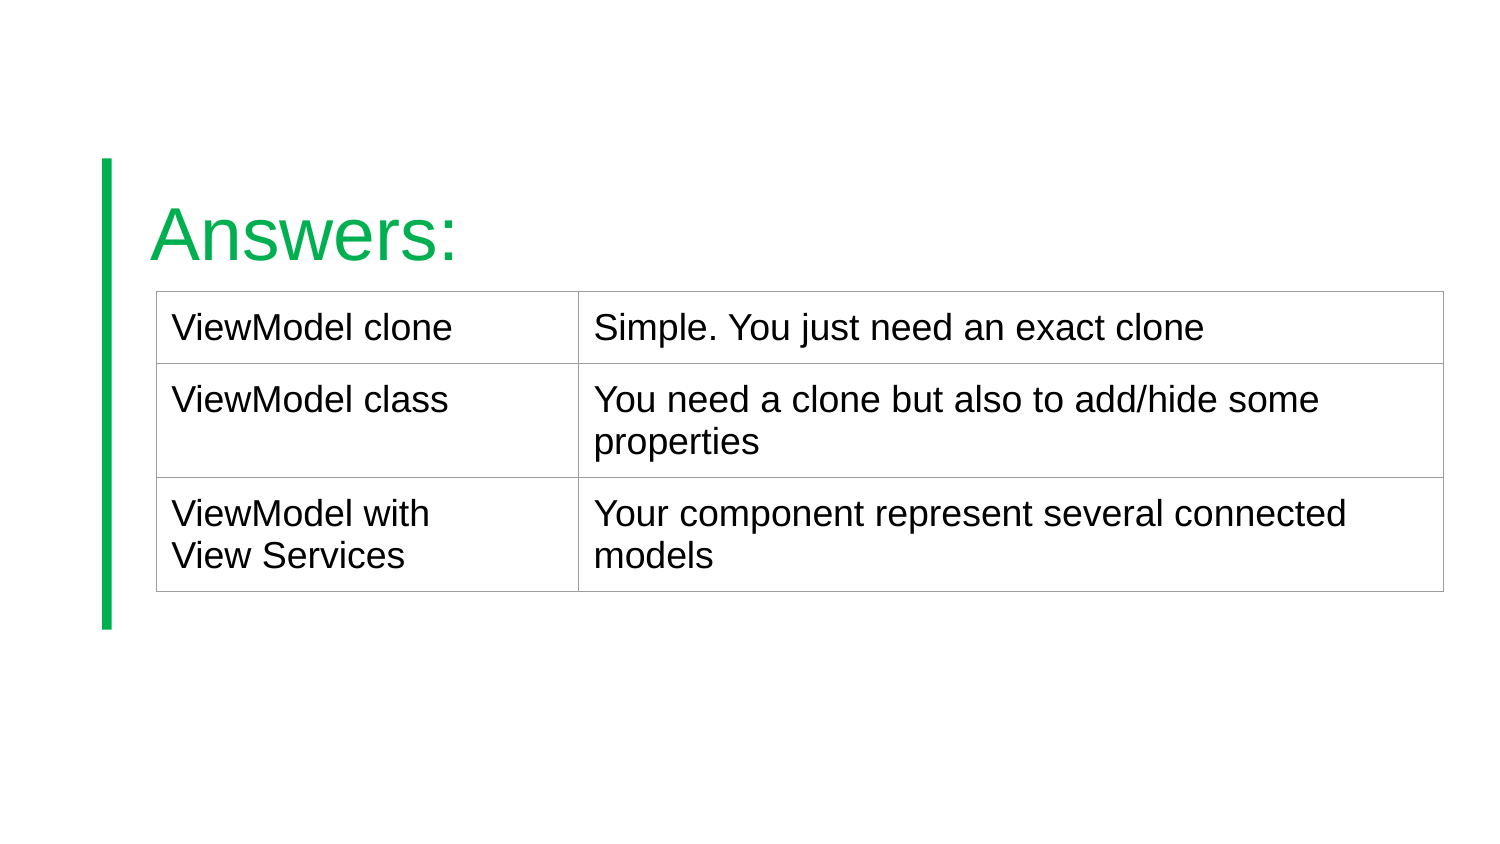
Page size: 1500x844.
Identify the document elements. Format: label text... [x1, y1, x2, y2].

table_cell You need a clone but also to add/hide some properties [579, 364, 1443, 477]
table_header ViewModel clone [157, 292, 578, 363]
text_box Answers: [135, 170, 1434, 308]
table_header Simple. You just need an exact clone [579, 292, 1443, 363]
table_cell ViewModel with View Services [157, 478, 578, 591]
table_cell ViewModel class [157, 364, 578, 477]
text_box [102, 158, 112, 630]
table_cell Your component represent several connected models [579, 478, 1443, 591]
